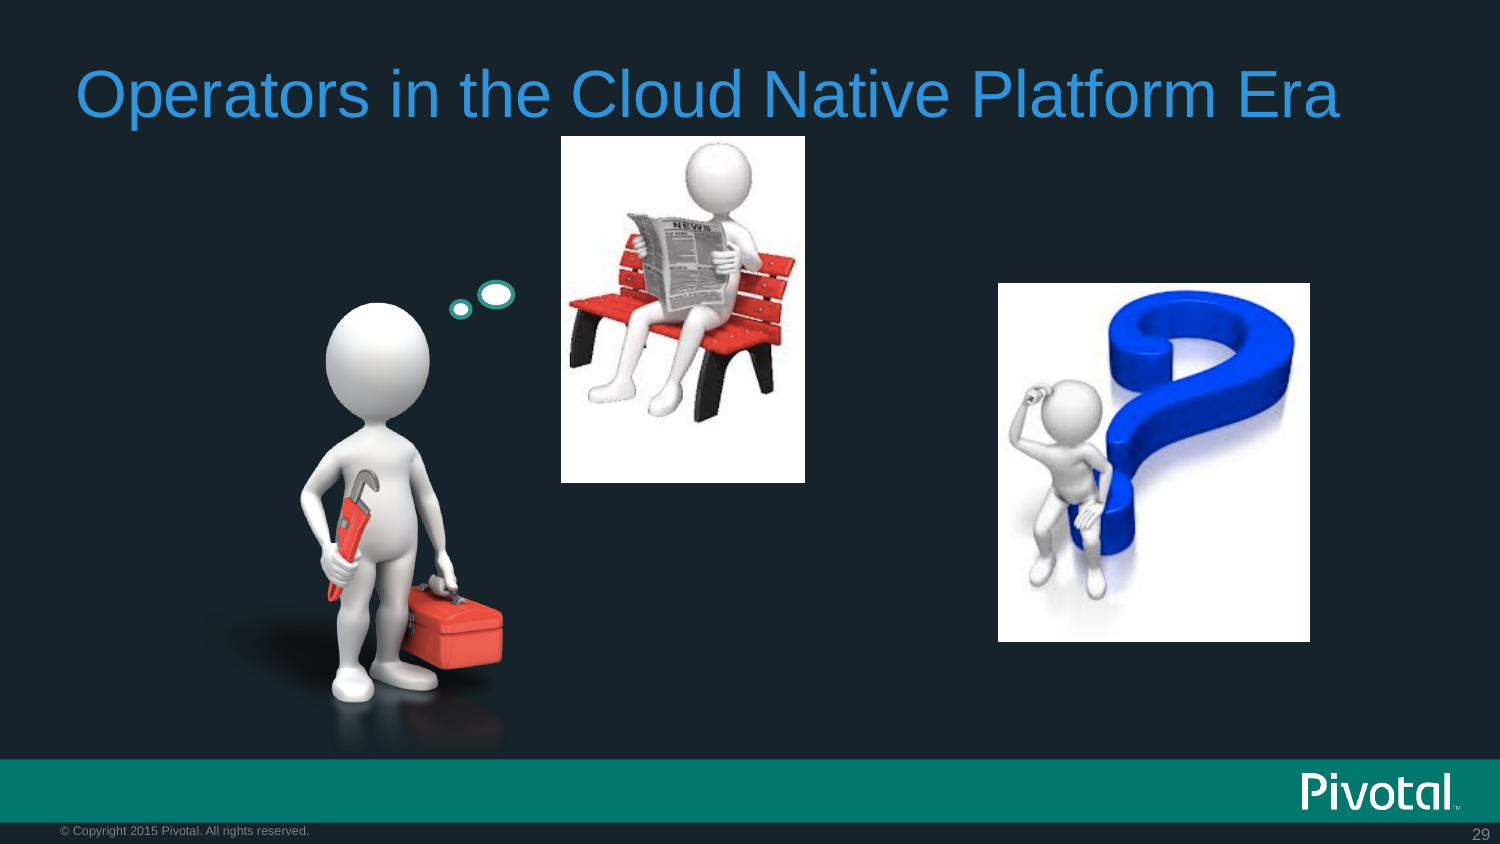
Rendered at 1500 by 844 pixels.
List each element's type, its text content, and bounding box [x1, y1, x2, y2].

title Operators in the Cloud Native Platform Era [60, 42, 1440, 119]
picture [998, 283, 1310, 643]
picture [560, 136, 805, 483]
text_box [482, 281, 510, 287]
picture [191, 289, 542, 755]
picture [1302, 773, 1460, 810]
